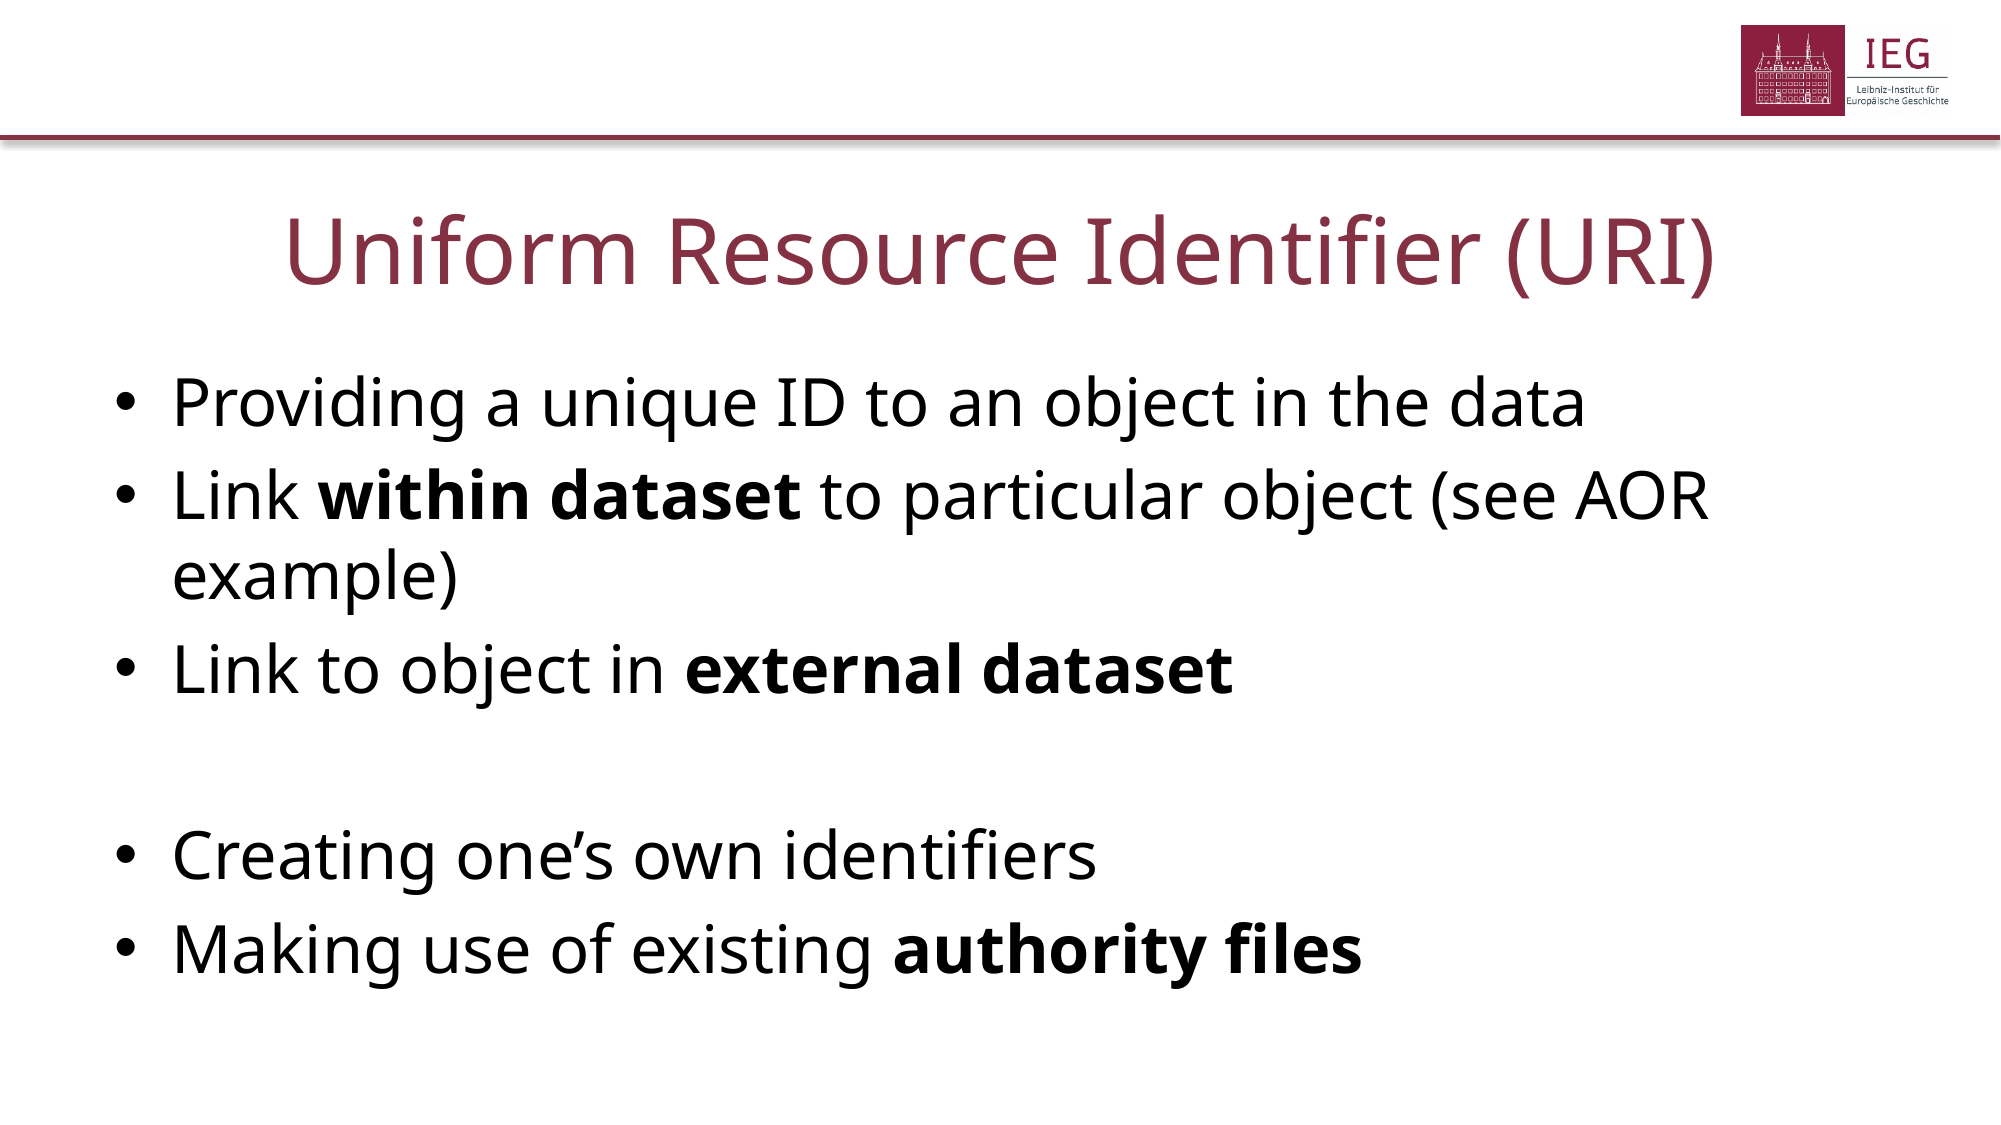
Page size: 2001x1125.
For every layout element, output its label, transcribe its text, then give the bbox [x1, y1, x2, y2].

title Uniform Resource Identifier (URI) [99, 154, 1900, 342]
picture [1741, 25, 1950, 116]
list Providing a unique ID to an object in the data Link within dataset to particular object (see AOR example) Link to object in external dataset Creating one’s own identifiers Making use of existing authority files [99, 352, 1900, 1028]
